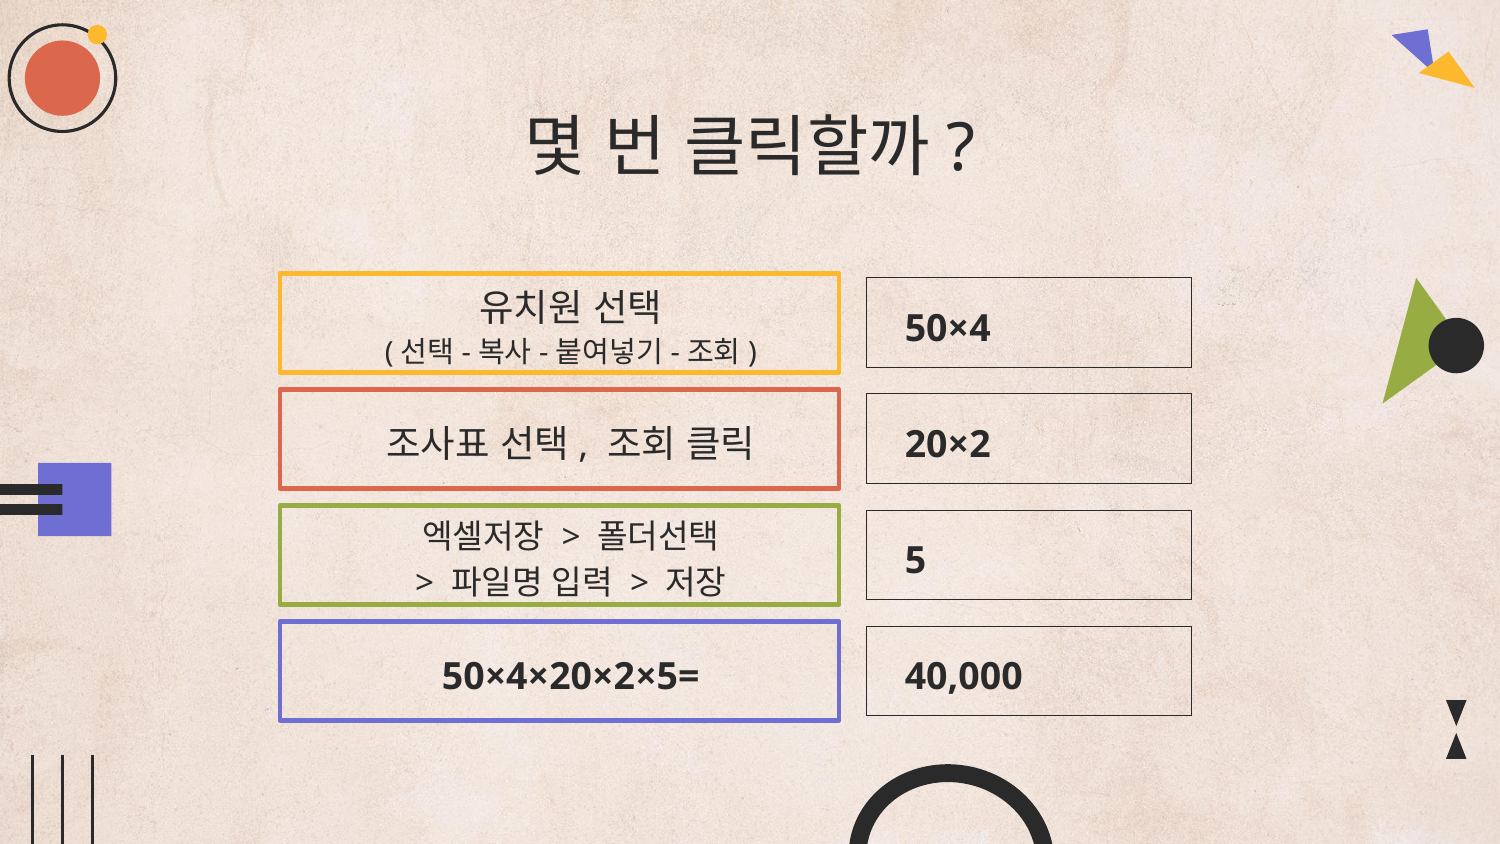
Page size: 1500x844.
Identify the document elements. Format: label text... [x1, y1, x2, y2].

text_box 40,000 [866, 626, 1192, 716]
subtitle 50×4 [866, 277, 1192, 368]
subtitle 유치원 선택 (선택-복사-붙여넣기-조회) [280, 273, 839, 373]
title 몇 번 클릭할까? [118, 88, 1382, 183]
subtitle 5 [866, 510, 1192, 600]
subtitle 엑셀저장 > 폴더선택 > 파일명 입력 > 저장 [280, 505, 839, 605]
picture [0, 0, 1500, 844]
picture [868, 783, 1033, 844]
text_box 50×4×20×2×5= [280, 621, 839, 721]
subtitle 20×2 [866, 393, 1192, 484]
subtitle 조사표 선택, 조회 클릭 [280, 389, 839, 489]
picture [0, 495, 38, 504]
